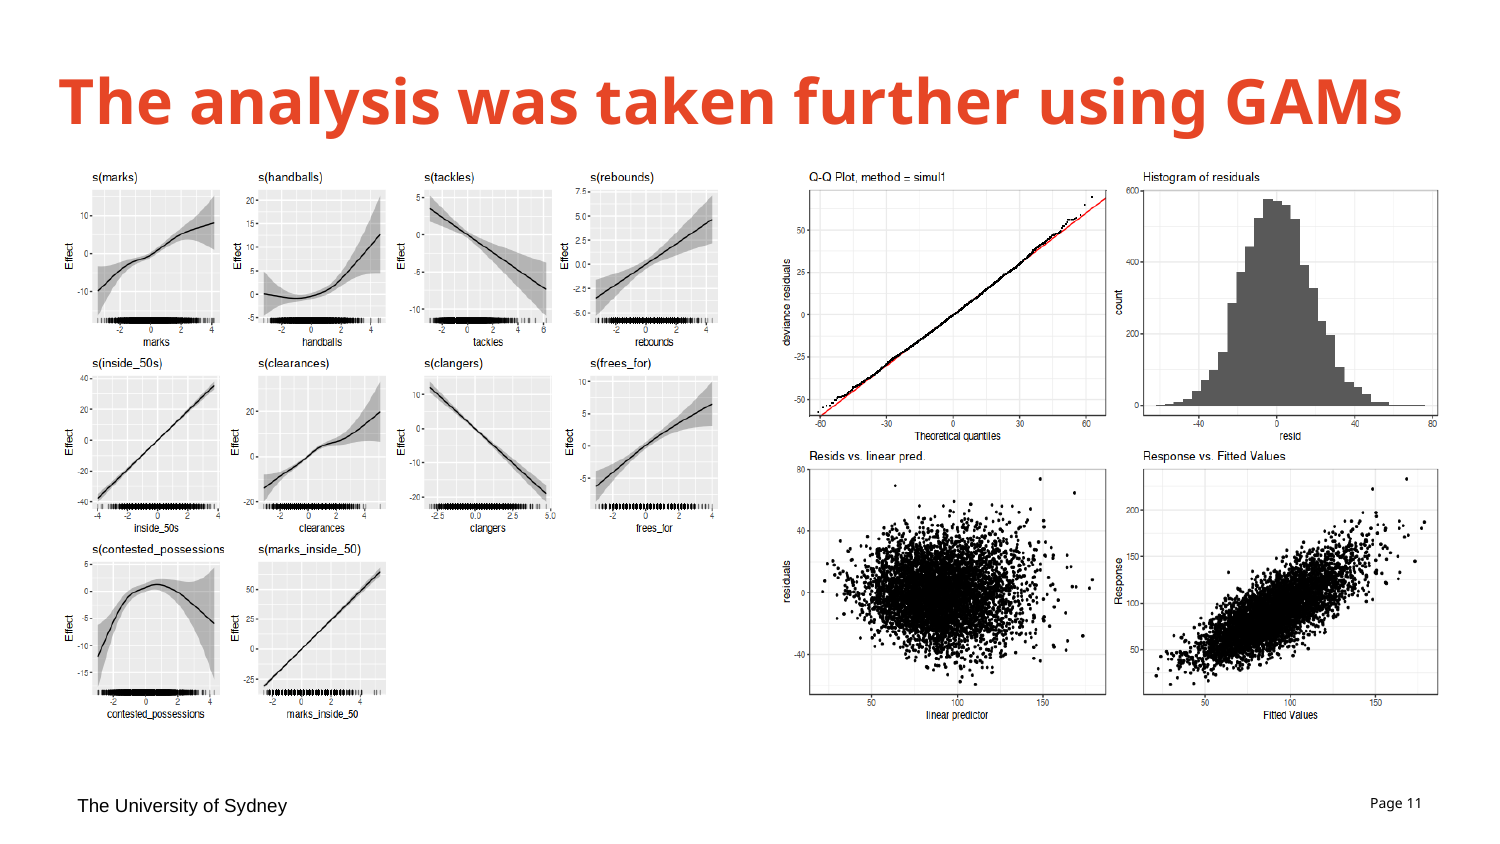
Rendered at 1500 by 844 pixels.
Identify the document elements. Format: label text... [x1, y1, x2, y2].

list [58, 167, 722, 725]
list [778, 167, 1442, 725]
title The analysis was taken further using GAMs [58, 61, 1442, 142]
